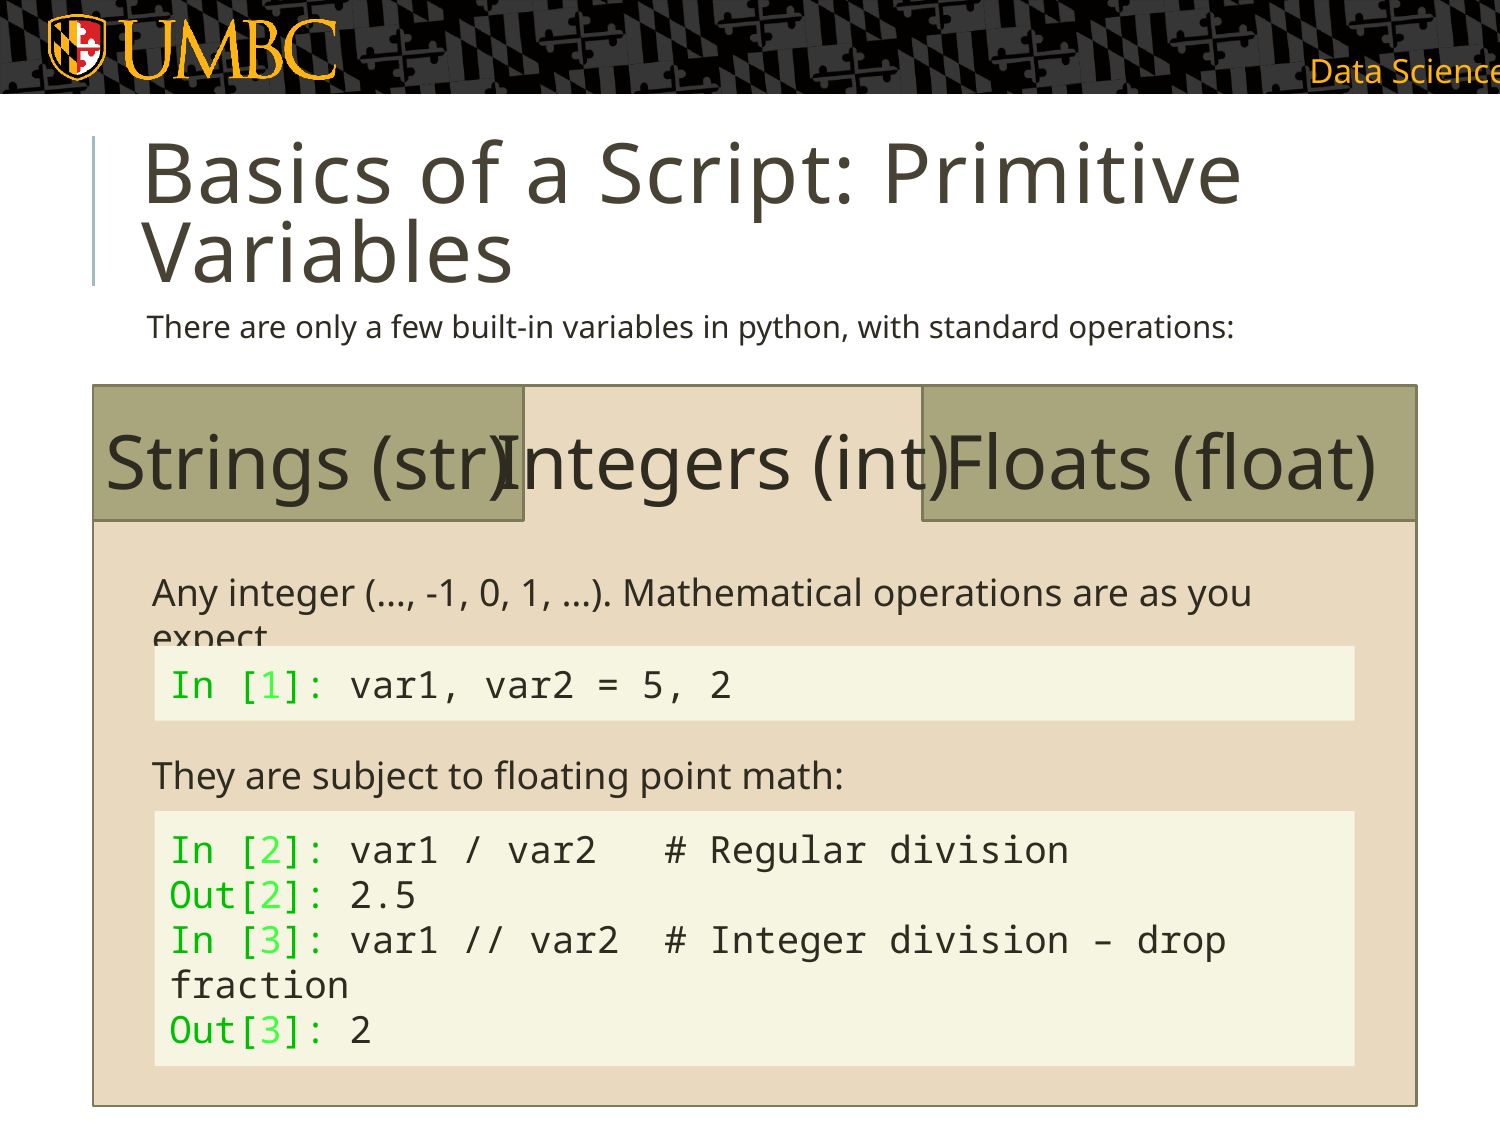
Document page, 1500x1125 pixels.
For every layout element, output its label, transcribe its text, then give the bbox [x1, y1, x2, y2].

text_box Any integer (…, -1, 0, 1, …). Mathematical operations are as you expect [137, 562, 1366, 667]
text_box Floats (float) [929, 407, 1393, 513]
text_box [921, 384, 1417, 522]
text_box There are only a few built-in variables in python, with standard operations: [125, 304, 1322, 370]
text_box [92, 513, 525, 522]
text_box Integers (int) [481, 407, 929, 513]
text_box In [2]: var1 / var2 # Regular division Out[2]: 2.5 In [3]: var1 // var2 # Integer division – drop fraction Out[3]: 2 [154, 811, 1355, 1067]
text_box [92, 384, 1418, 1107]
text_box They are subject to floating point math: [137, 744, 1366, 805]
title Basics of a Script: Primitive Variables [126, 96, 1322, 304]
picture [0, 0, 1500, 94]
text_box Strings (str) [90, 407, 481, 513]
text_box [92, 384, 525, 407]
text_box In [1]: var1, var2 = 5, 2 [154, 645, 1355, 721]
